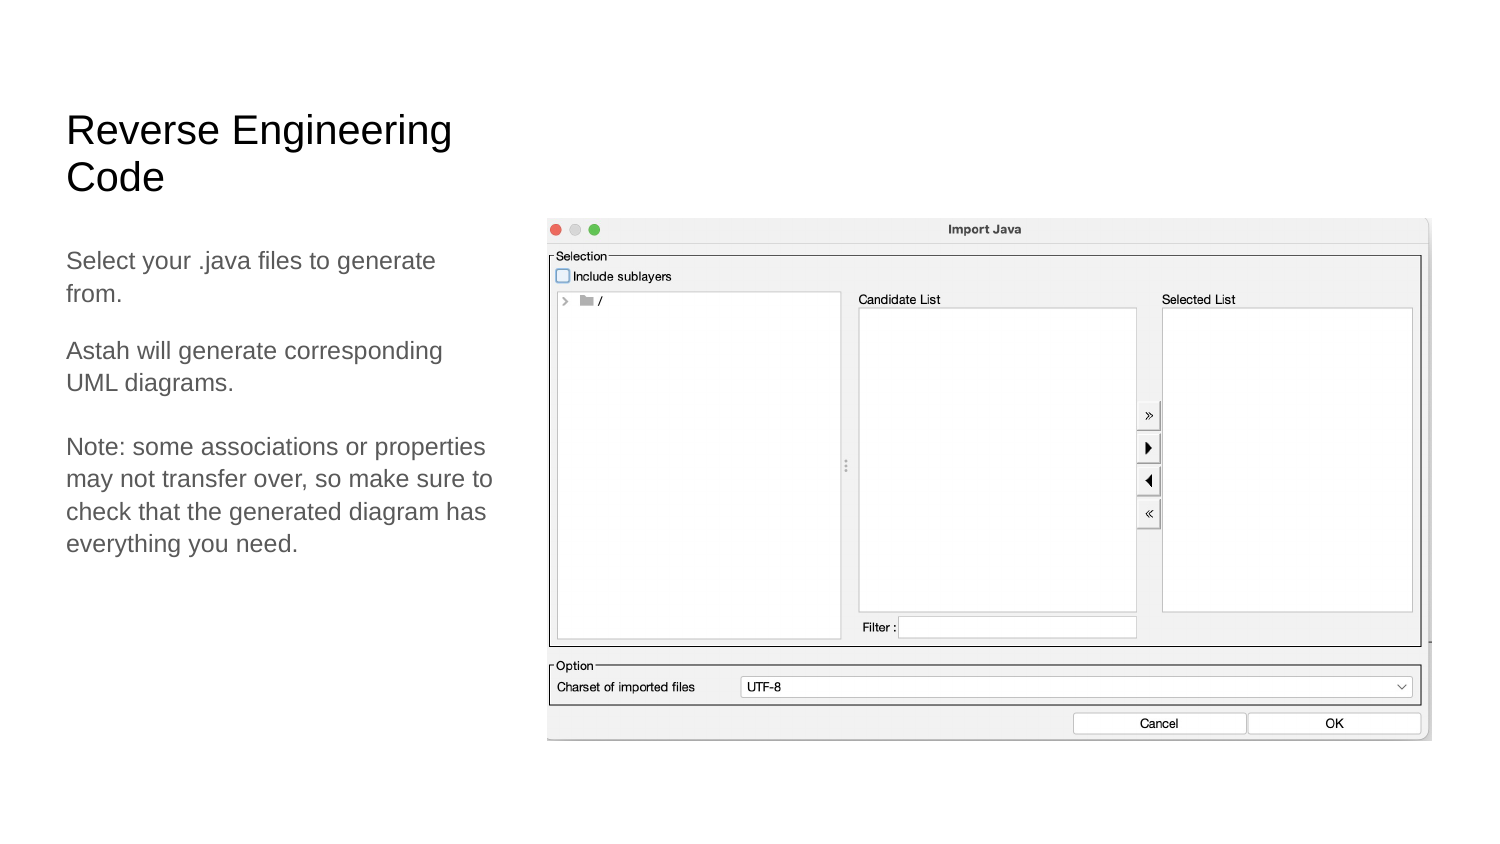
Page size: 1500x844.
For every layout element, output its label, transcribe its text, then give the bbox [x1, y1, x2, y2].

title Reverse Engineering Code [51, 91, 512, 216]
list Select your .java files to generate from. Astah will generate corresponding UML diagrams. Note: some associations or properties may not transfer over, so make sure to check that the generated diagram has everything you need. [51, 227, 512, 750]
picture [547, 218, 1433, 741]
